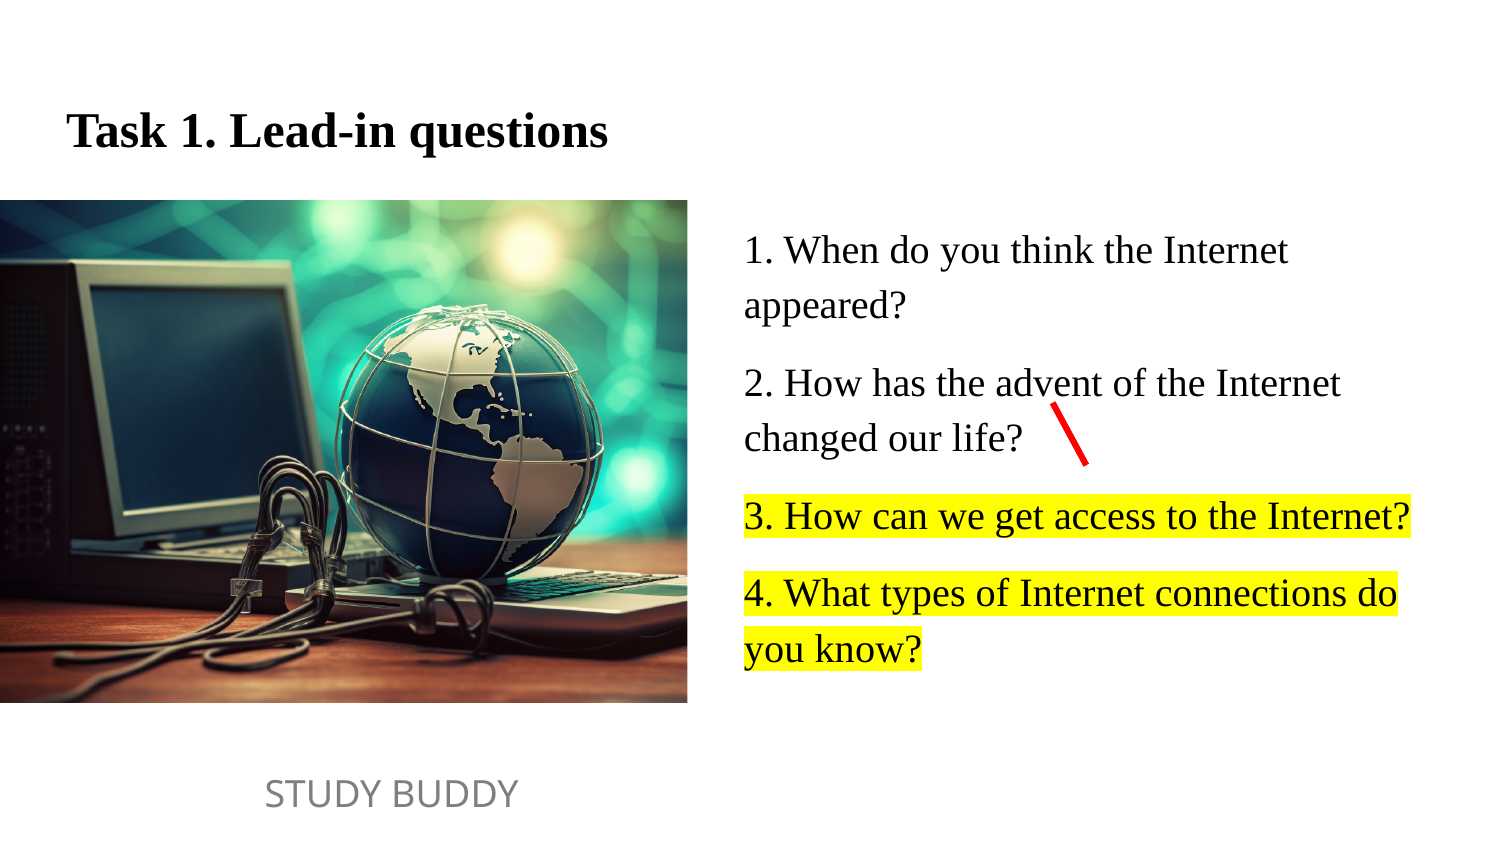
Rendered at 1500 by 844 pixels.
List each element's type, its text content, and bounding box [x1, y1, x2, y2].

text_box STUDY BUDDY [249, 755, 948, 831]
title Task 1. Lead-in questions [51, 72, 1449, 176]
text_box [1052, 402, 1087, 466]
picture [0, 200, 688, 703]
list 1. When do you think the Internet appeared? 2. How has the advent of the Internet changed our life? 3. How can we get access to the Internet? 4. What types of Internet connections do you know? [729, 200, 1427, 703]
